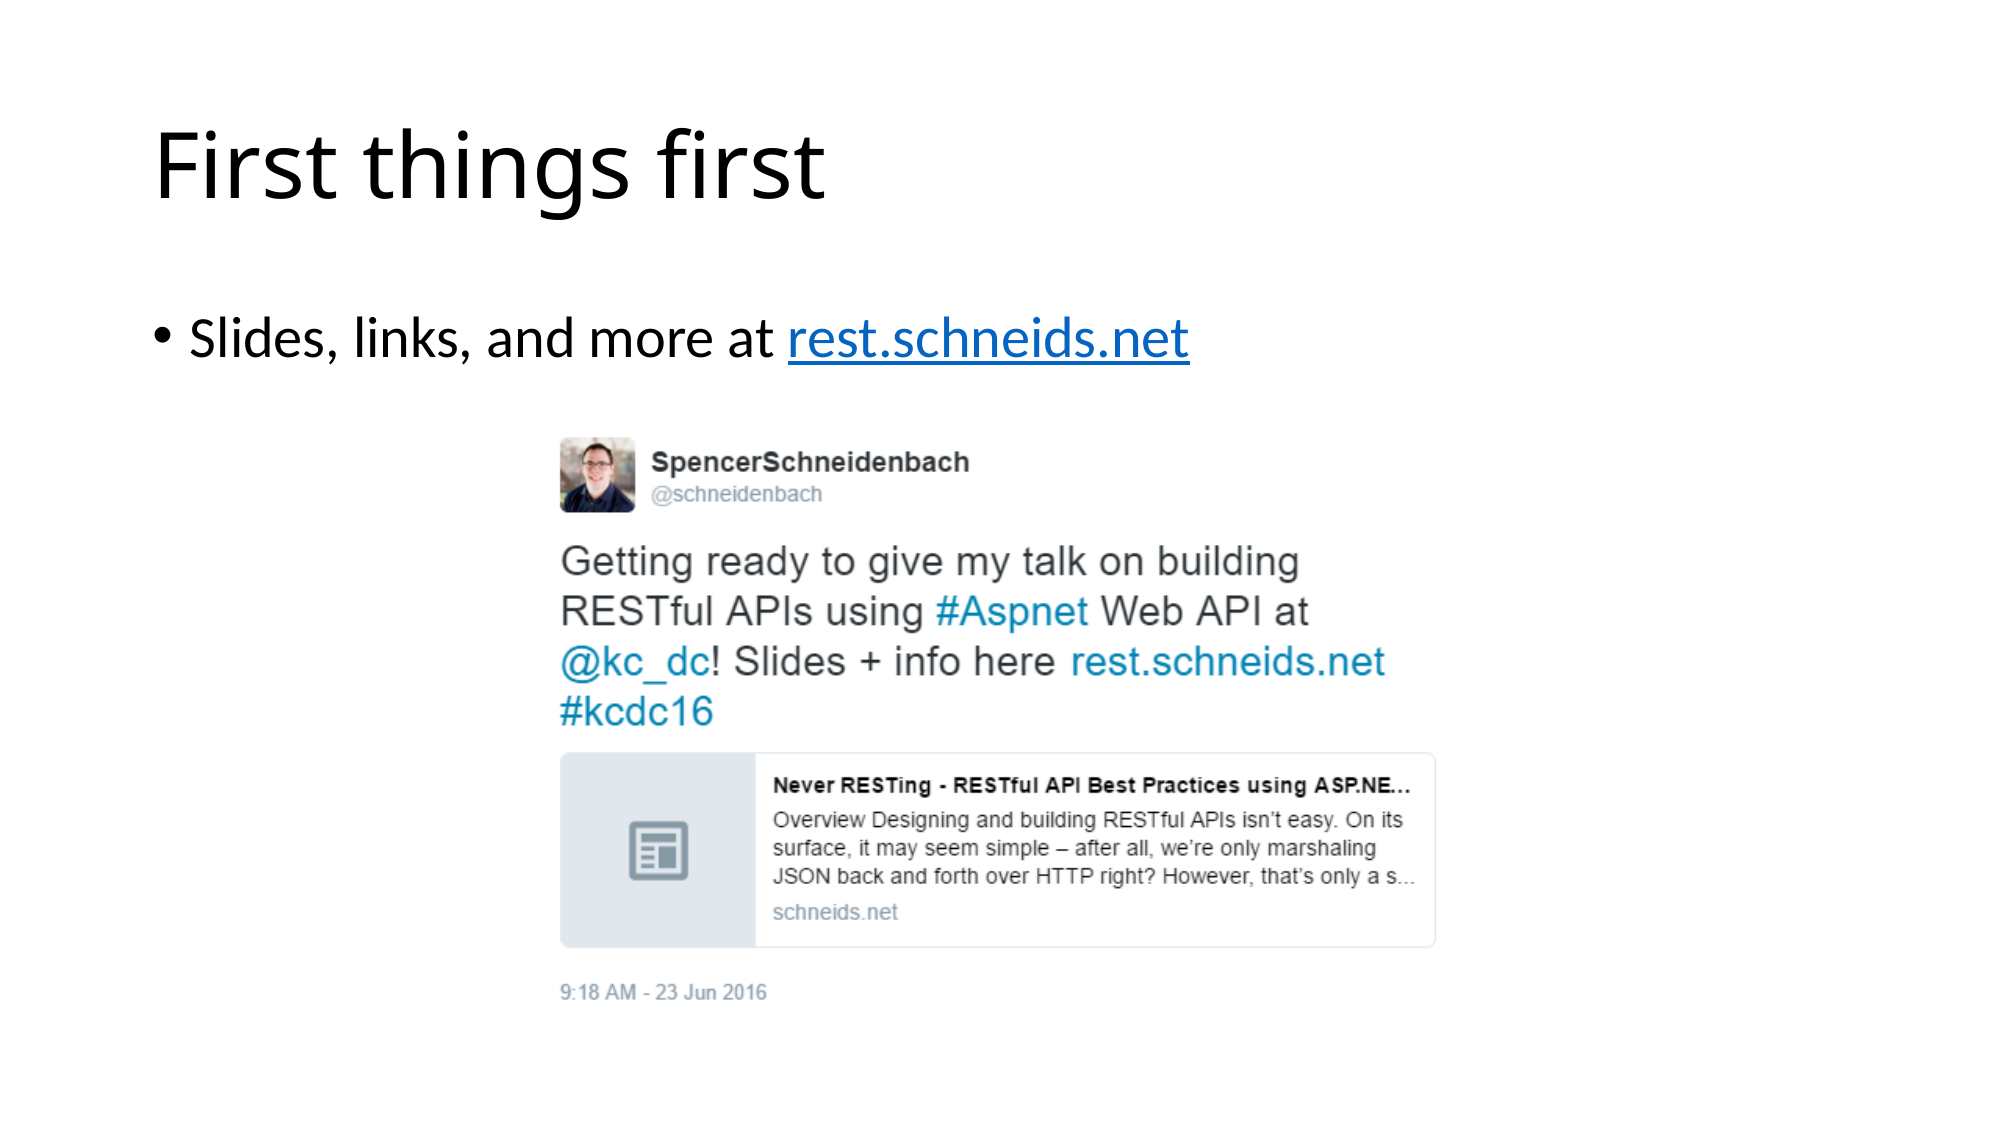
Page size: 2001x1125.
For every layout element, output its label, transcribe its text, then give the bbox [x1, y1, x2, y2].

picture [551, 425, 1449, 1014]
list Slides, links, and more at rest.schneids.net [137, 299, 1863, 1014]
title First things first [137, 59, 1863, 278]
